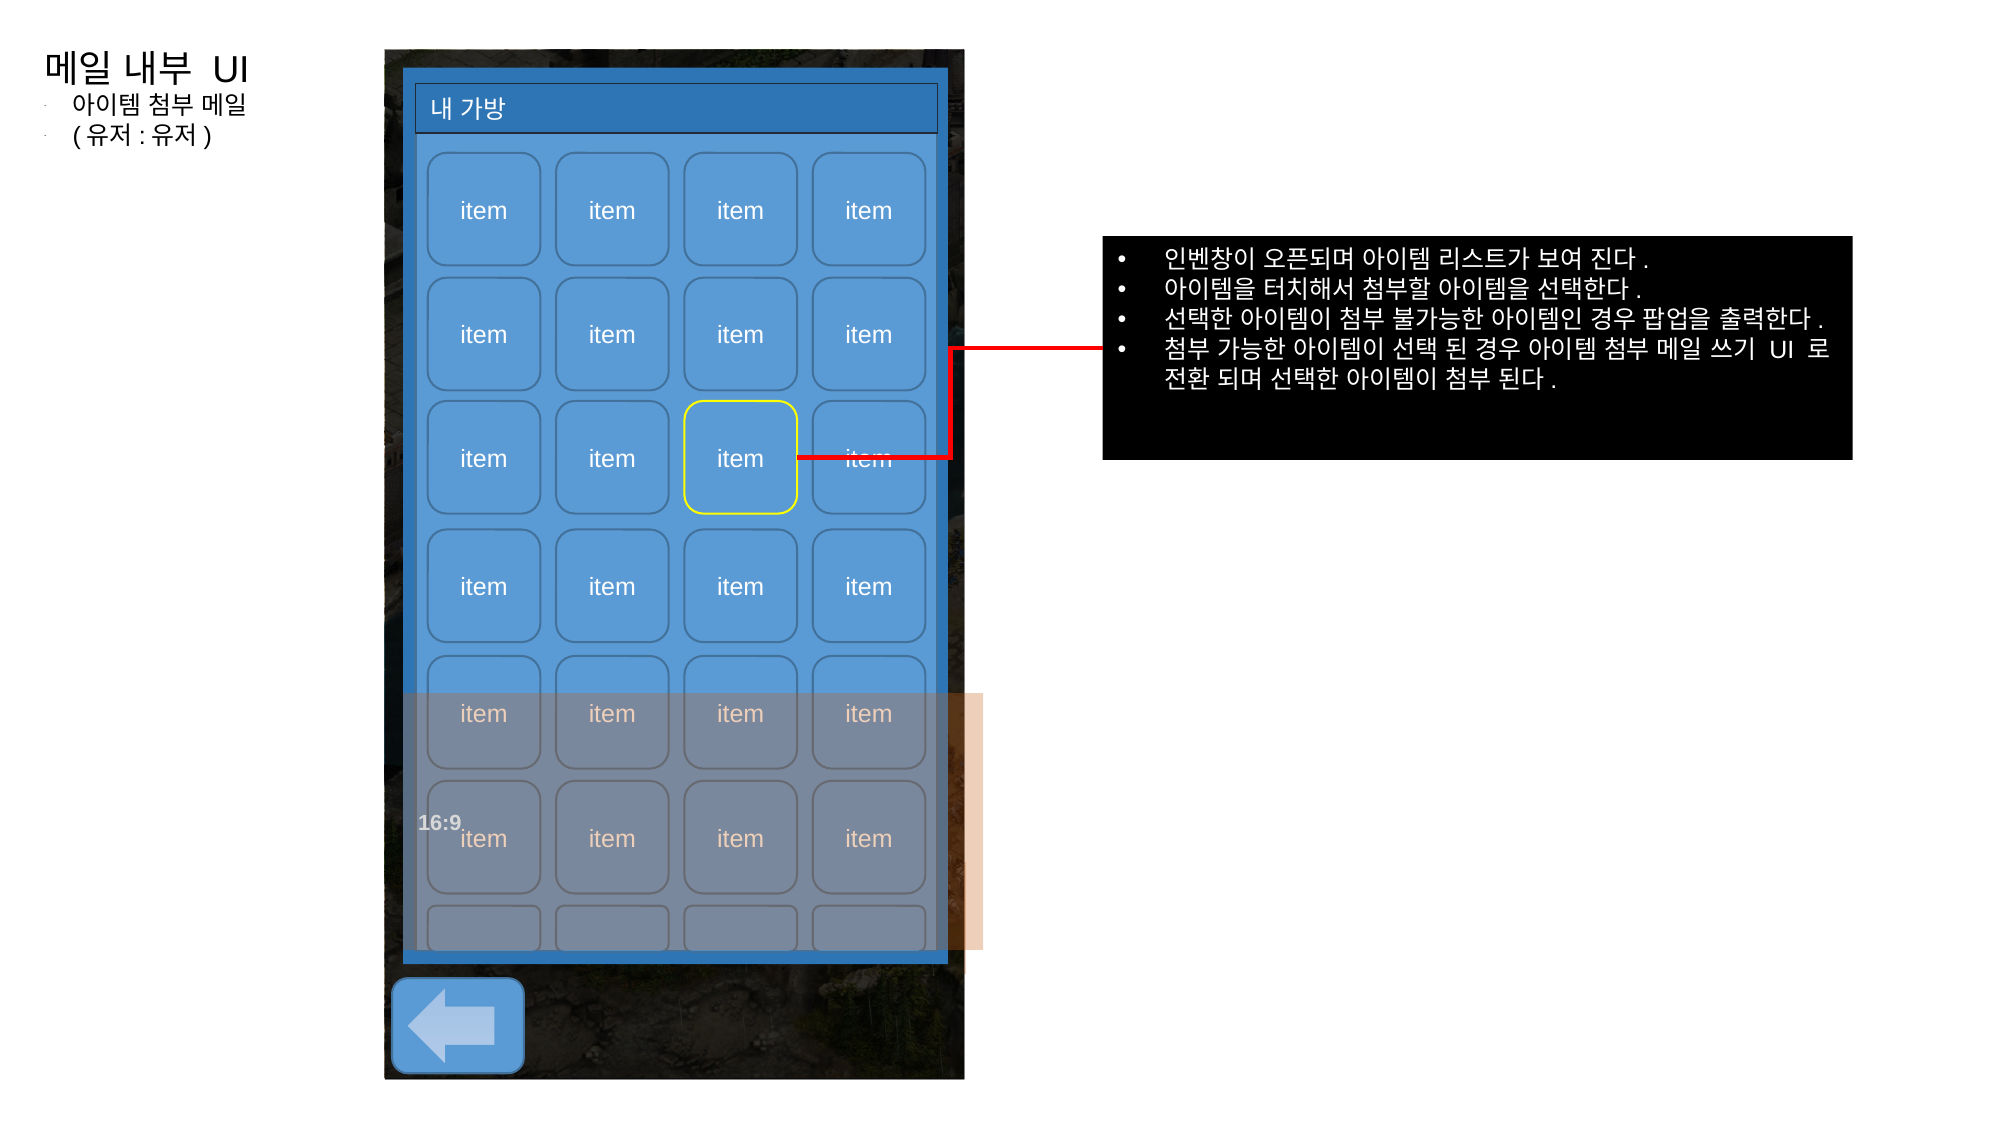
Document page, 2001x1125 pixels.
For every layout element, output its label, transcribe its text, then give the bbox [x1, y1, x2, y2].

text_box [796, 347, 1103, 458]
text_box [384, 49, 984, 1080]
text_box 메일 내부 UI 아이템 첨부 메일 (유저:유저) [29, 37, 382, 99]
text_box 인벤창이 오픈되며 아이템 리스트가 보여 진다. 아이템을 터치해서 첨부할 아이템을 선택한다. 선택한 아이템이 첨부 불가능한 아이템인 경우 팝업을 출력한다. 첨부 가능한 아이템이 선택 된 경우 아이템 첨부 메일 쓰기 UI 로 전환 되며 선택한 아이템이 첨부 된다. [1102, 236, 1853, 460]
